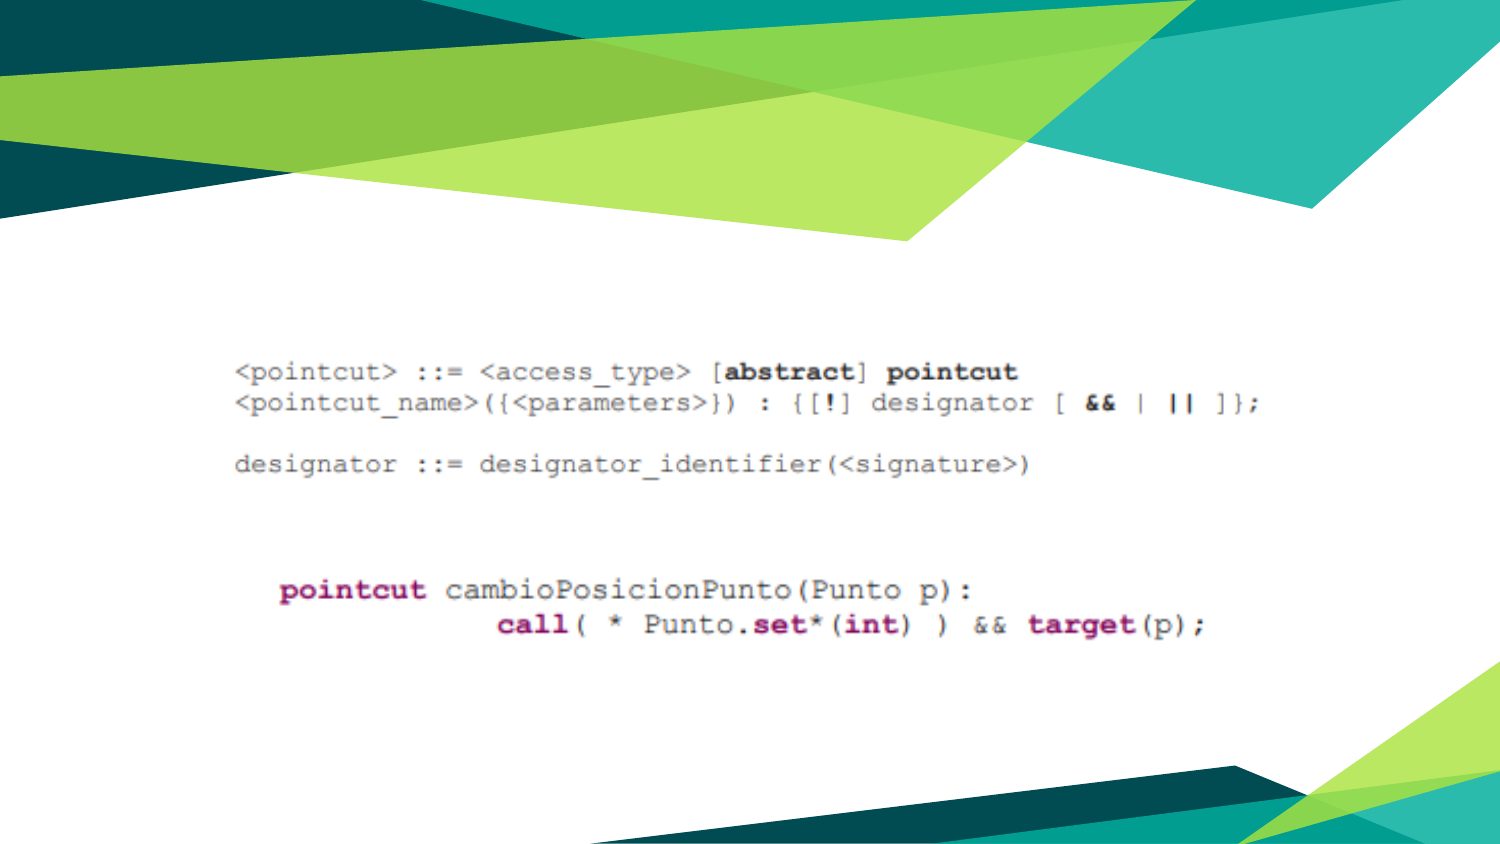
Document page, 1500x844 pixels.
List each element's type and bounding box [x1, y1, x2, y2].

picture [222, 343, 1278, 501]
picture [245, 546, 1228, 675]
